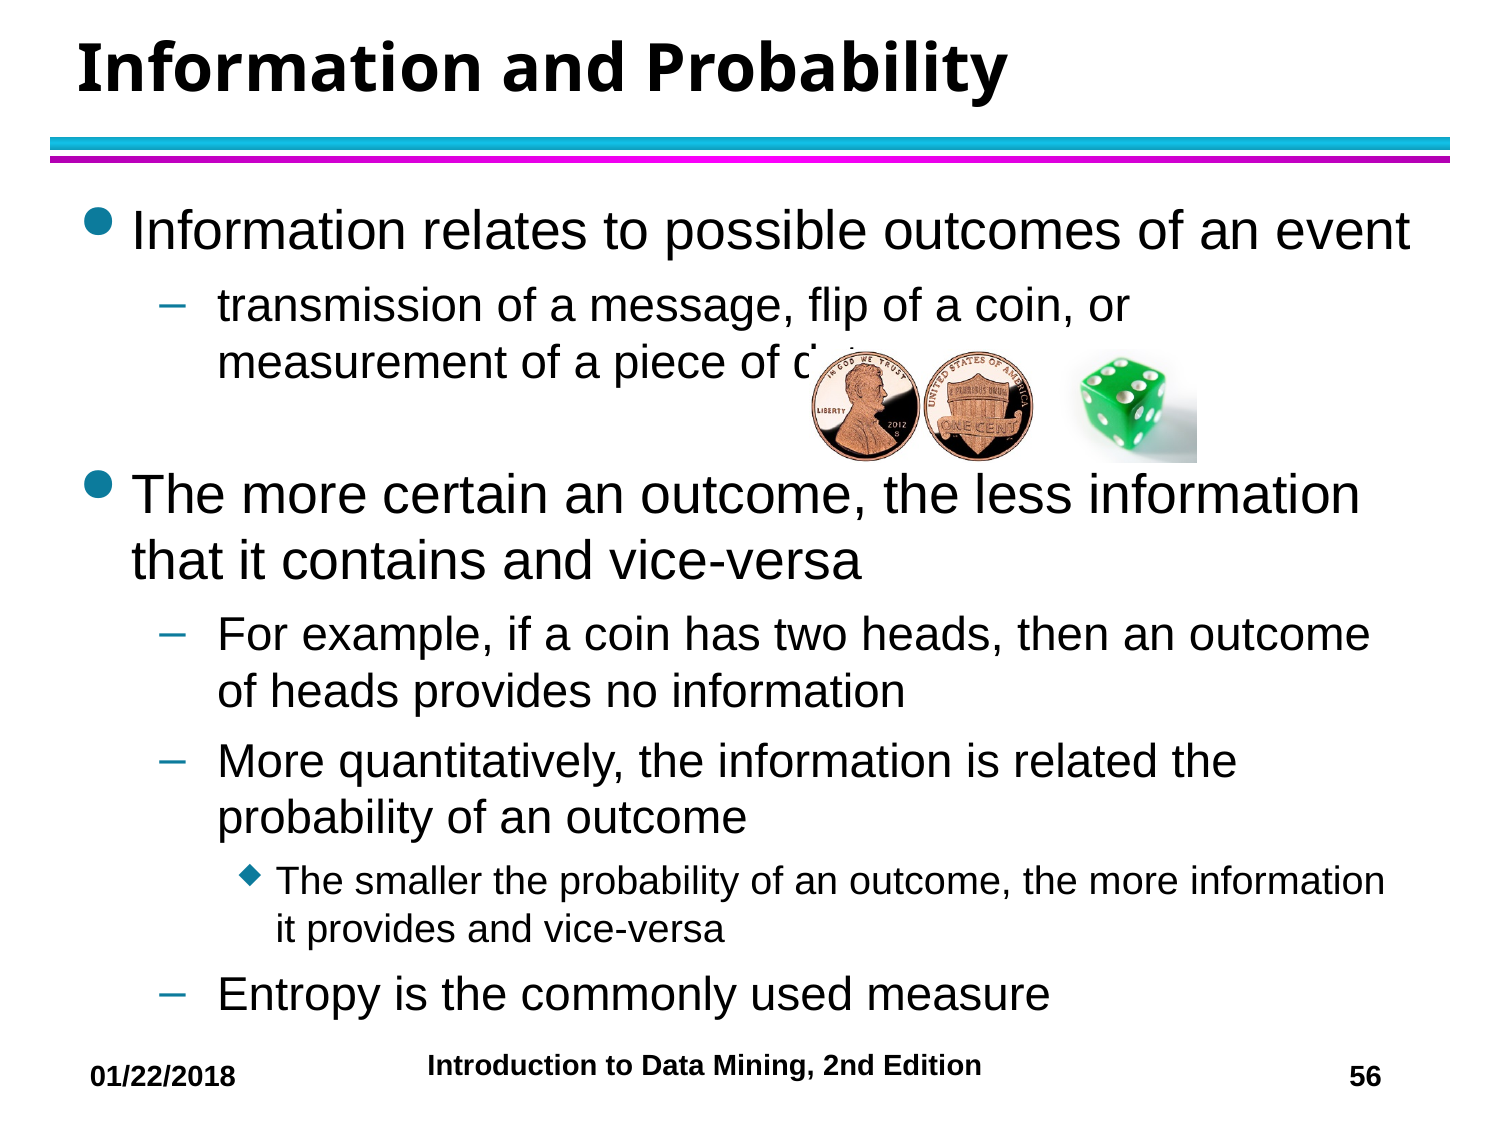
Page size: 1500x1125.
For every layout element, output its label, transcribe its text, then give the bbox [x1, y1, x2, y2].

title Information and Probability [62, 24, 1421, 113]
picture [1046, 349, 1198, 463]
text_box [809, 349, 1035, 463]
list Information relates to possible outcomes of an event transmission of a message, flip of a coin, or measurement of a piece of data The more certain an outcome, the less information that it contains and vice-versa For example, if a coin has two heads, then an outcome of heads provides no information More quantitatively, the information is related the probability of an outcome The smaller the probability of an outcome, the more information it provides and vice-versa Entropy is the commonly used measure [67, 187, 1432, 1038]
